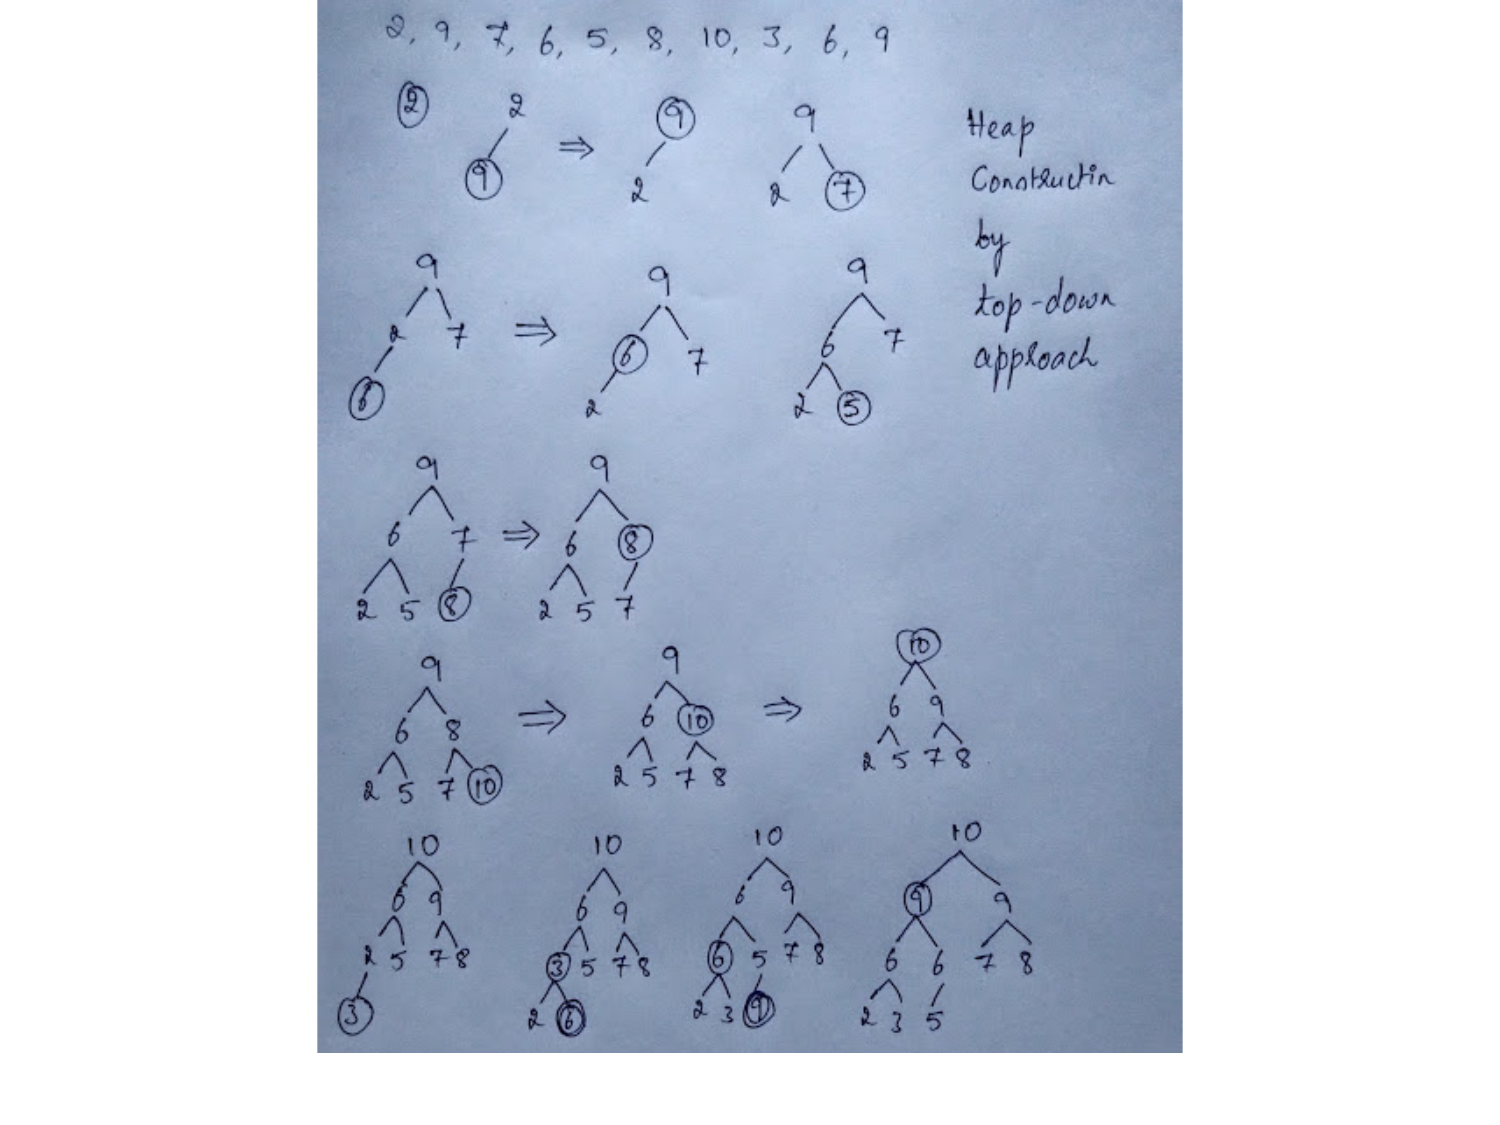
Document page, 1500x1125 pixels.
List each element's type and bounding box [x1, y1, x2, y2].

picture [316, 0, 1183, 1053]
